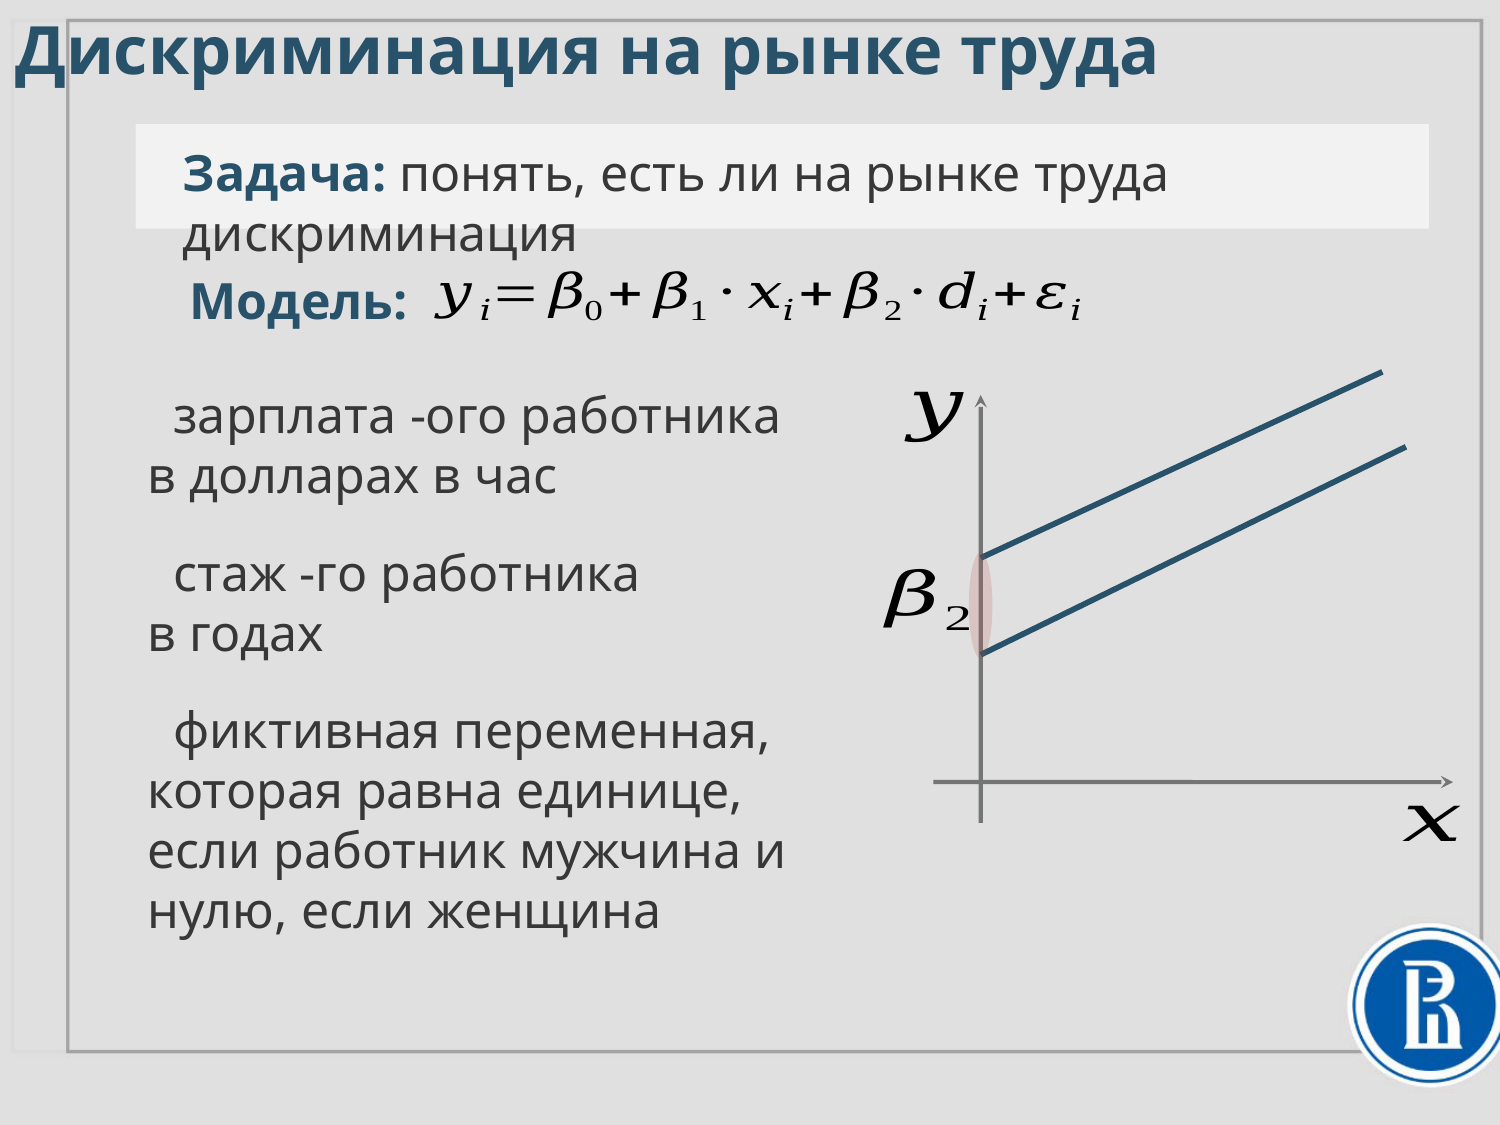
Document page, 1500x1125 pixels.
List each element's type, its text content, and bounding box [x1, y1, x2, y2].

text_box Модель: [174, 262, 423, 337]
picture [0, 102, 1500, 1125]
text_box [974, 395, 987, 408]
text_box [966, 550, 995, 661]
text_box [135, 123, 1483, 229]
title Дискриминация на рынке труда [0, 0, 1500, 102]
text_box [1440, 775, 1454, 789]
